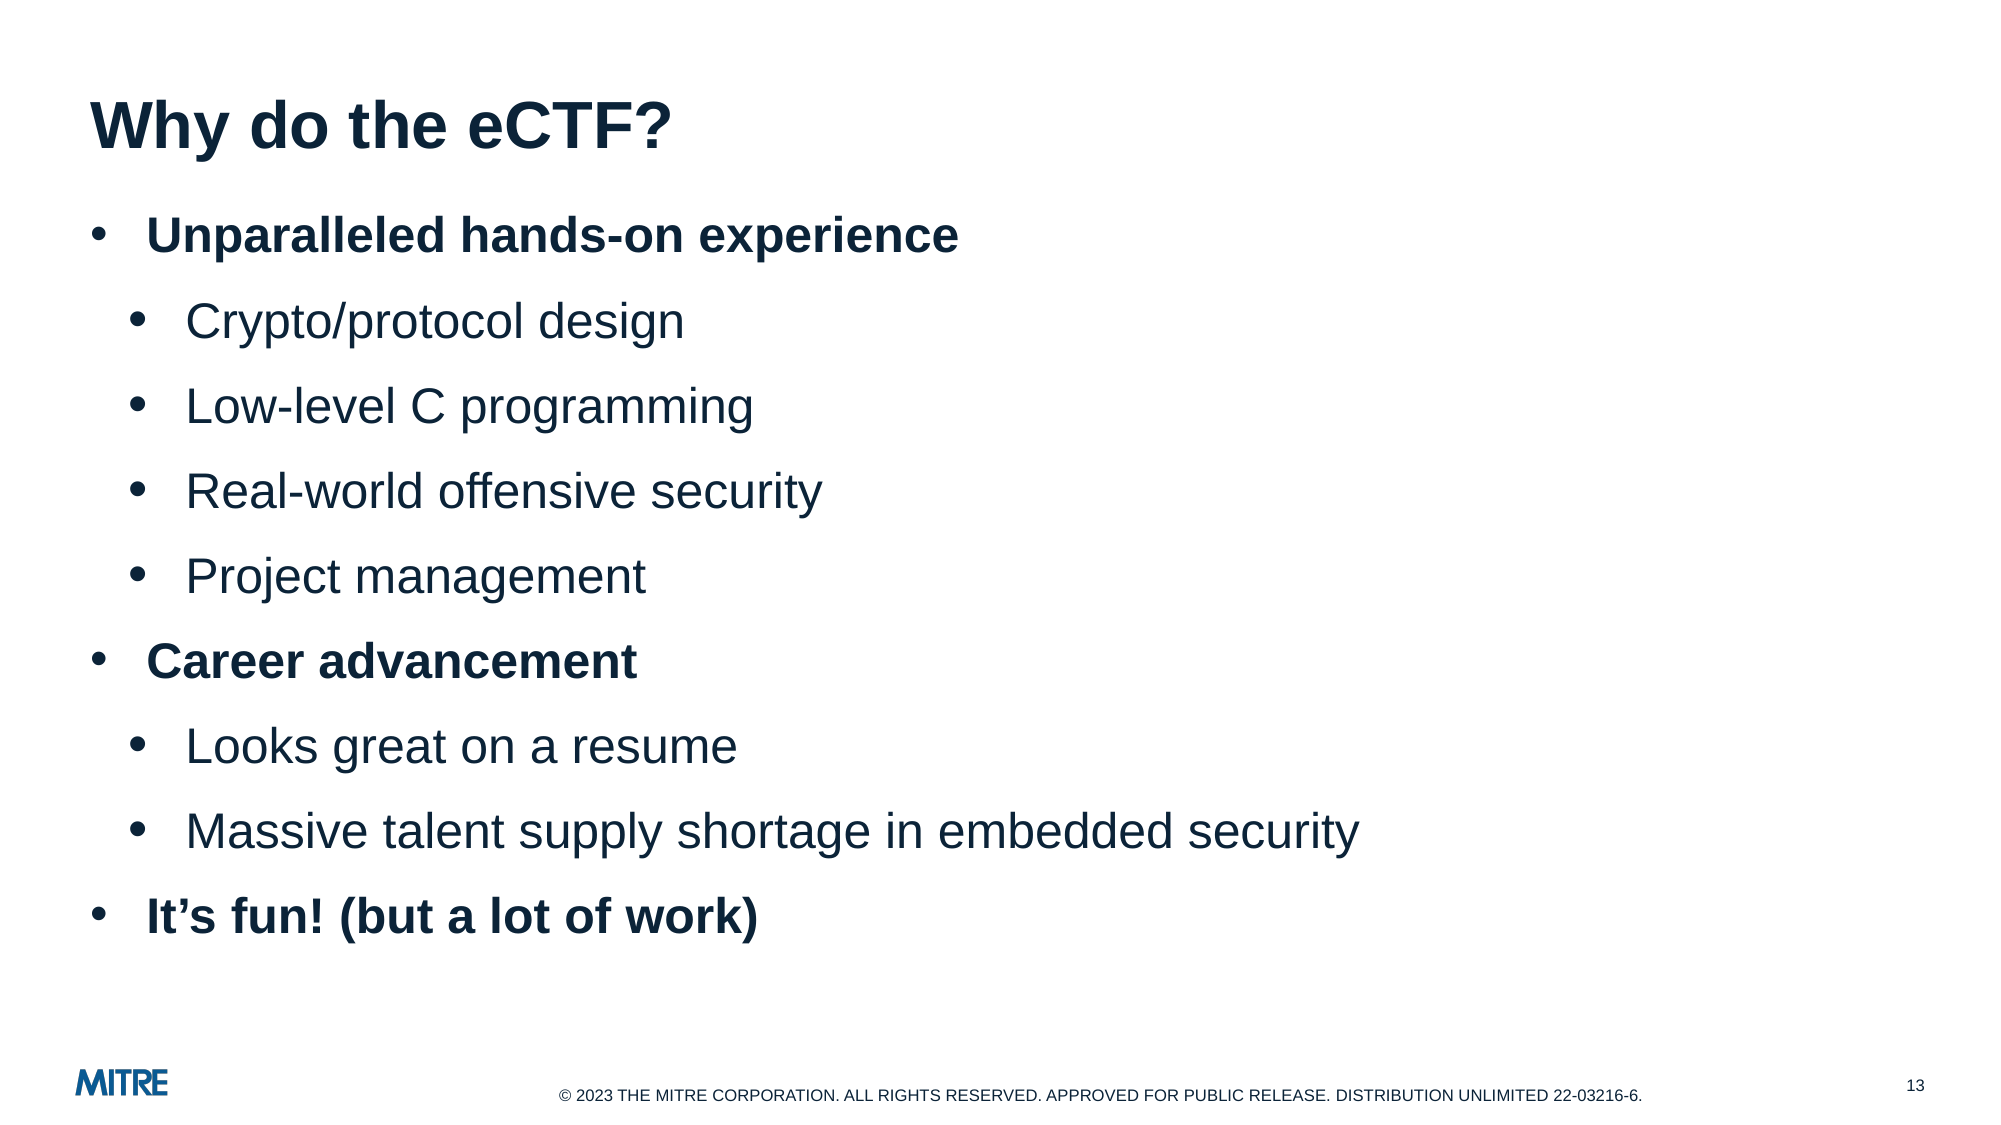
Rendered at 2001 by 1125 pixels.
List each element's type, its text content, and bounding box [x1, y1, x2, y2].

text_box © 2023 THE MITRE CORPORATION. ALL RIGHTS RESERVED. Approved for public release. Distribution unlimited 22-03216-6. [326, 1064, 1645, 1125]
list Unparalleled hands-on experience Crypto/protocol design Low-level C programming Real-world offensive security Project management Career advancement Looks great on a resume Massive talent supply shortage in embedded security It’s fun! (but a lot of work) [75, 195, 1925, 1025]
slide_number 13 [1793, 1064, 1925, 1106]
picture [71, 1063, 174, 1103]
title Why do the eCTF? [75, 65, 1925, 179]
